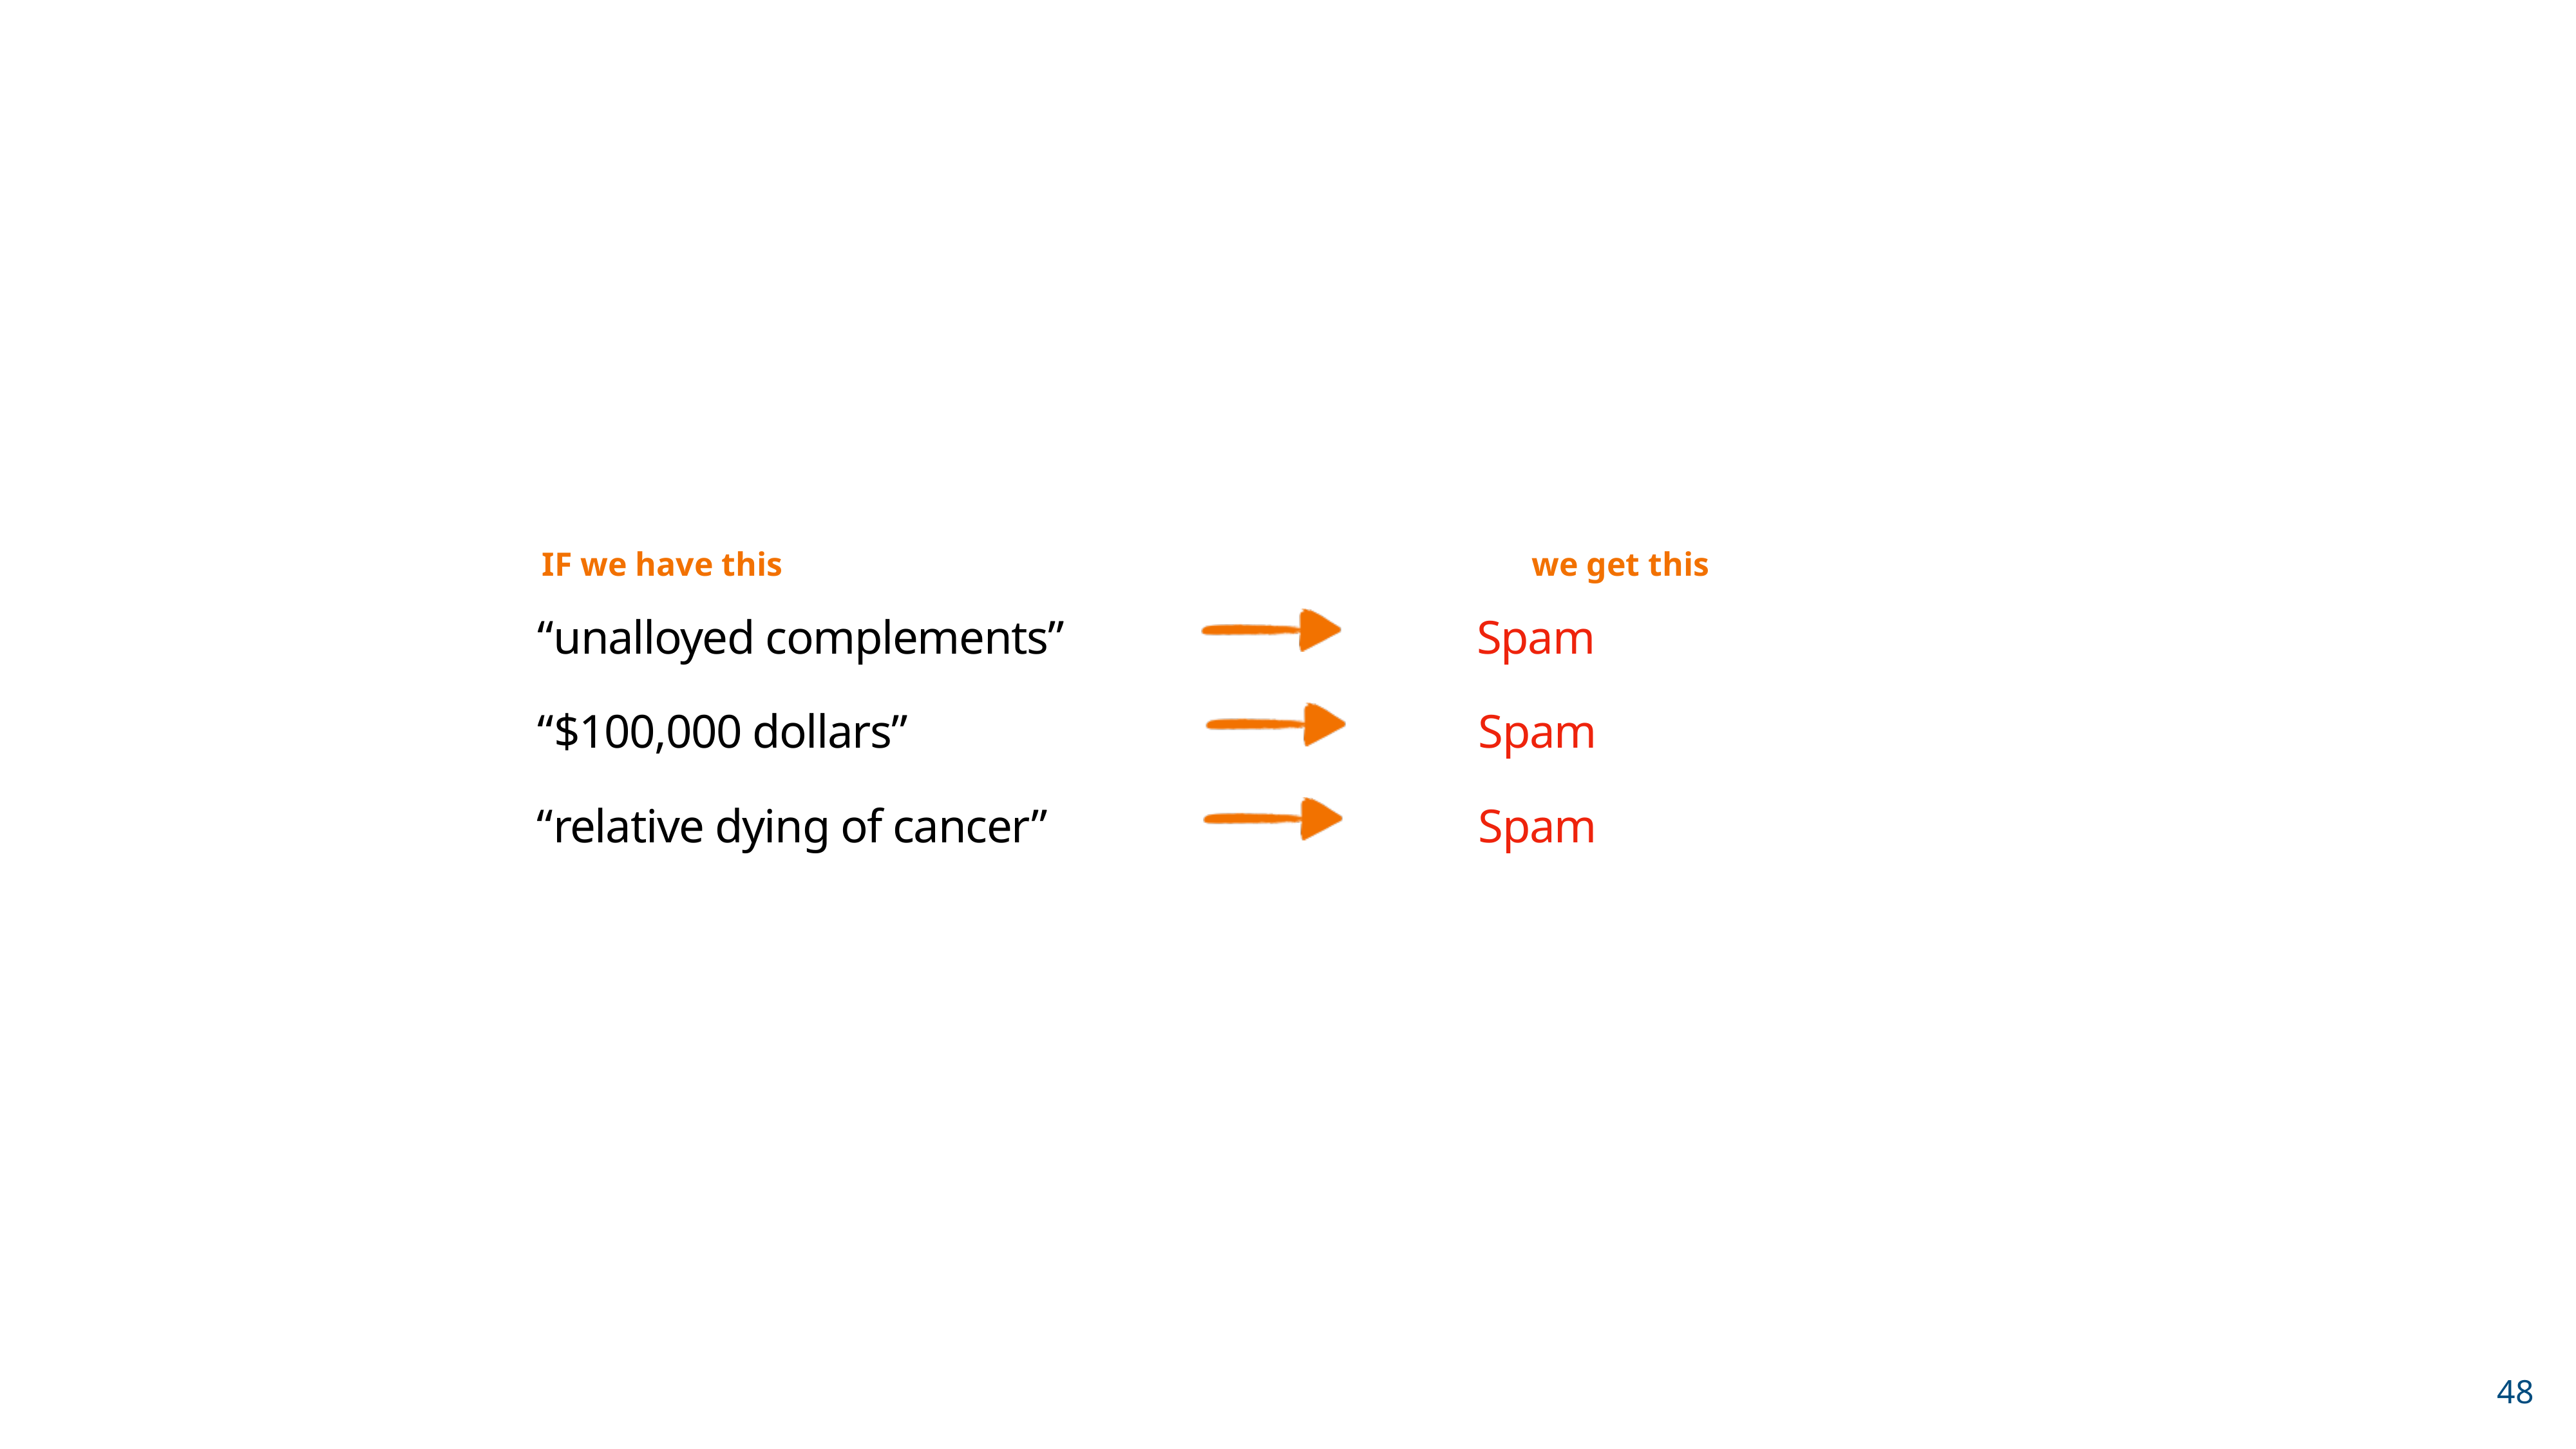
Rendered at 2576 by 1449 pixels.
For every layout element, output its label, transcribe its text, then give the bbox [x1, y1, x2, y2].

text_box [532, 692, 1604, 757]
text_box we get this [1526, 538, 1715, 588]
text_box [533, 598, 1602, 663]
text_box 48 [2405, 1338, 2560, 1449]
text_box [532, 786, 1604, 851]
text_box IF we have this [536, 538, 788, 588]
